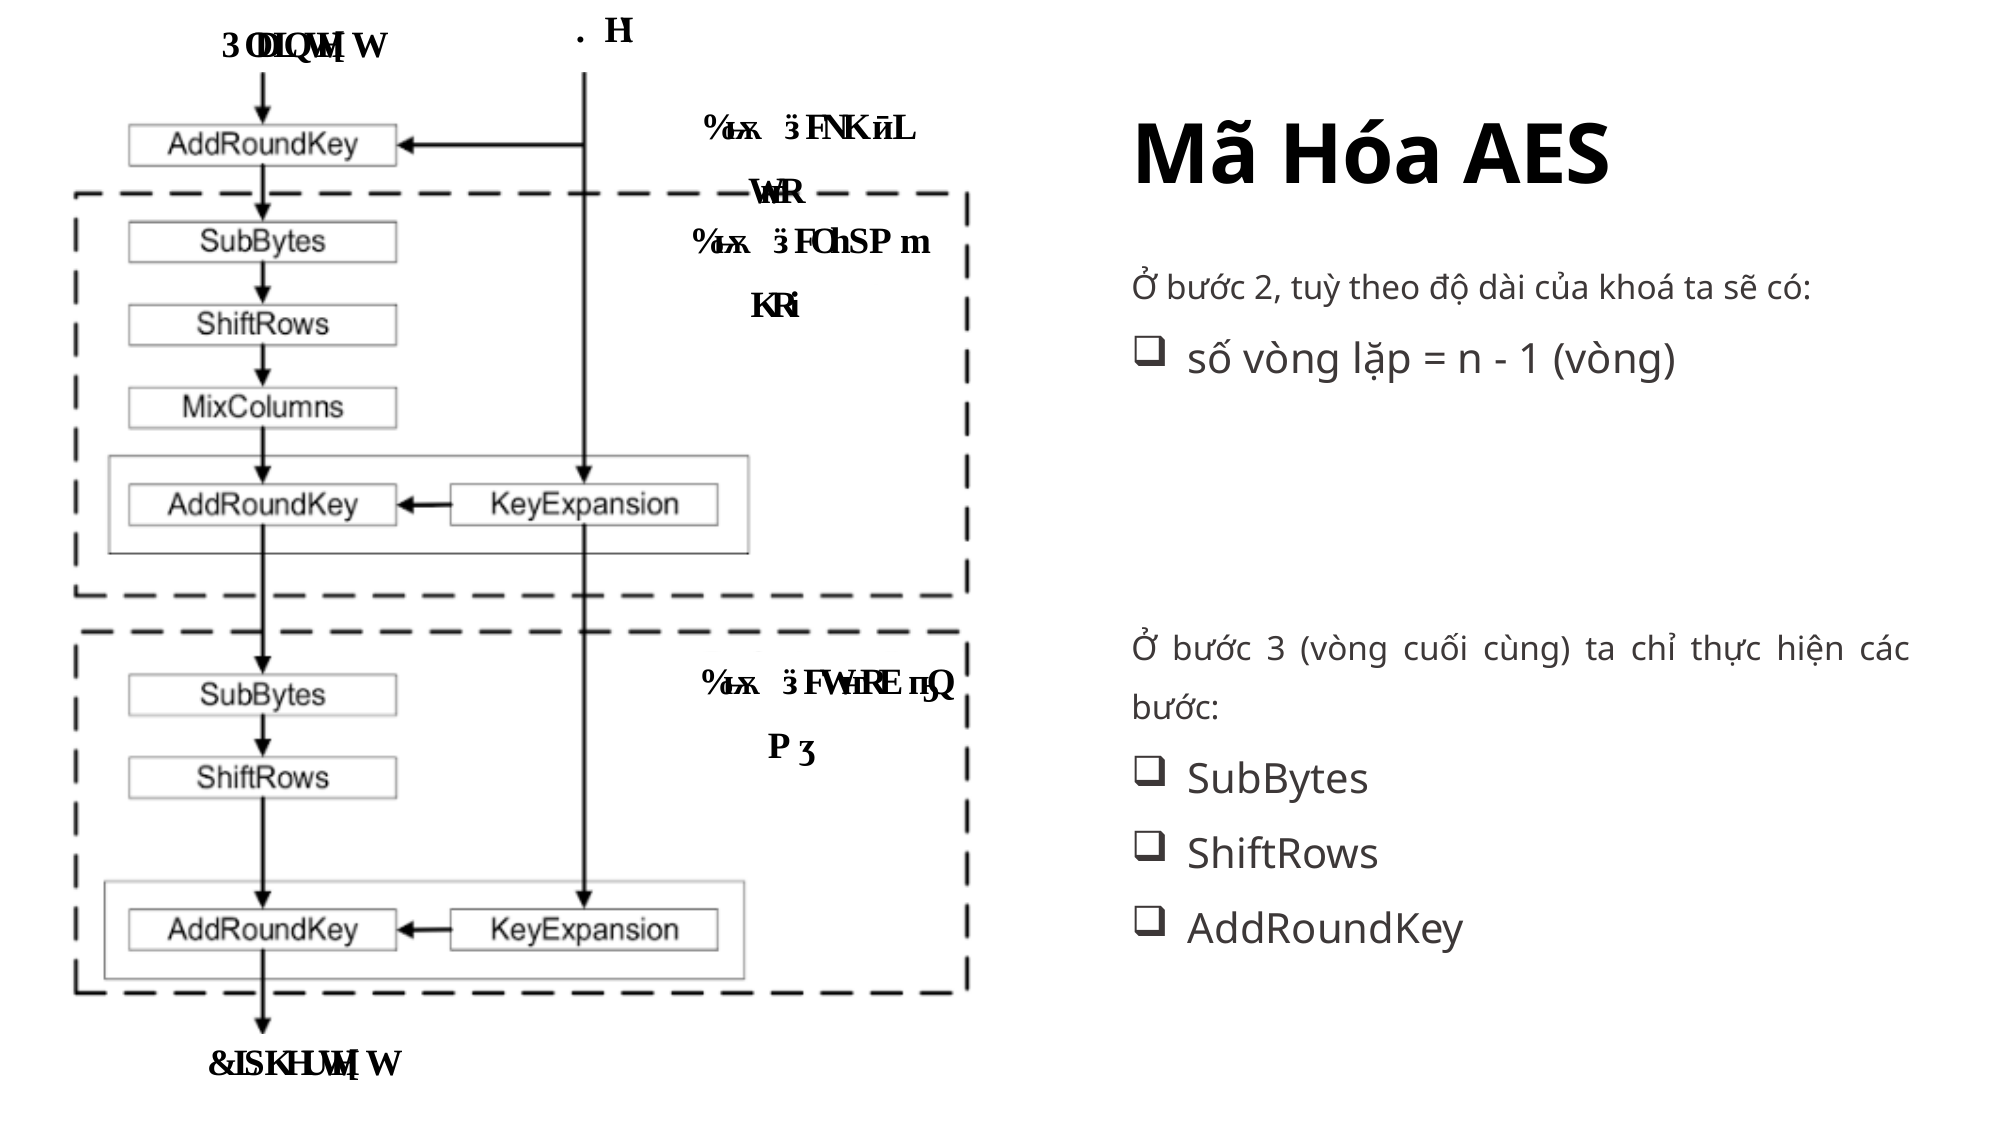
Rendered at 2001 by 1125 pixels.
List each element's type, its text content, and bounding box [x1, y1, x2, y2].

text_box Ở bước 2, tuỳ theo độ dài của khoá ta sẽ có: số vòng lặp = n - 1 (vòng) Ở bước 3 (vòng cuối cùng) ta chỉ thực hiện các bước: SubBytes ShiftRows AddRoundKey [1116, 239, 1927, 1034]
text_box Mã Hóa AES [1116, 92, 2000, 208]
picture [0, 0, 988, 1125]
